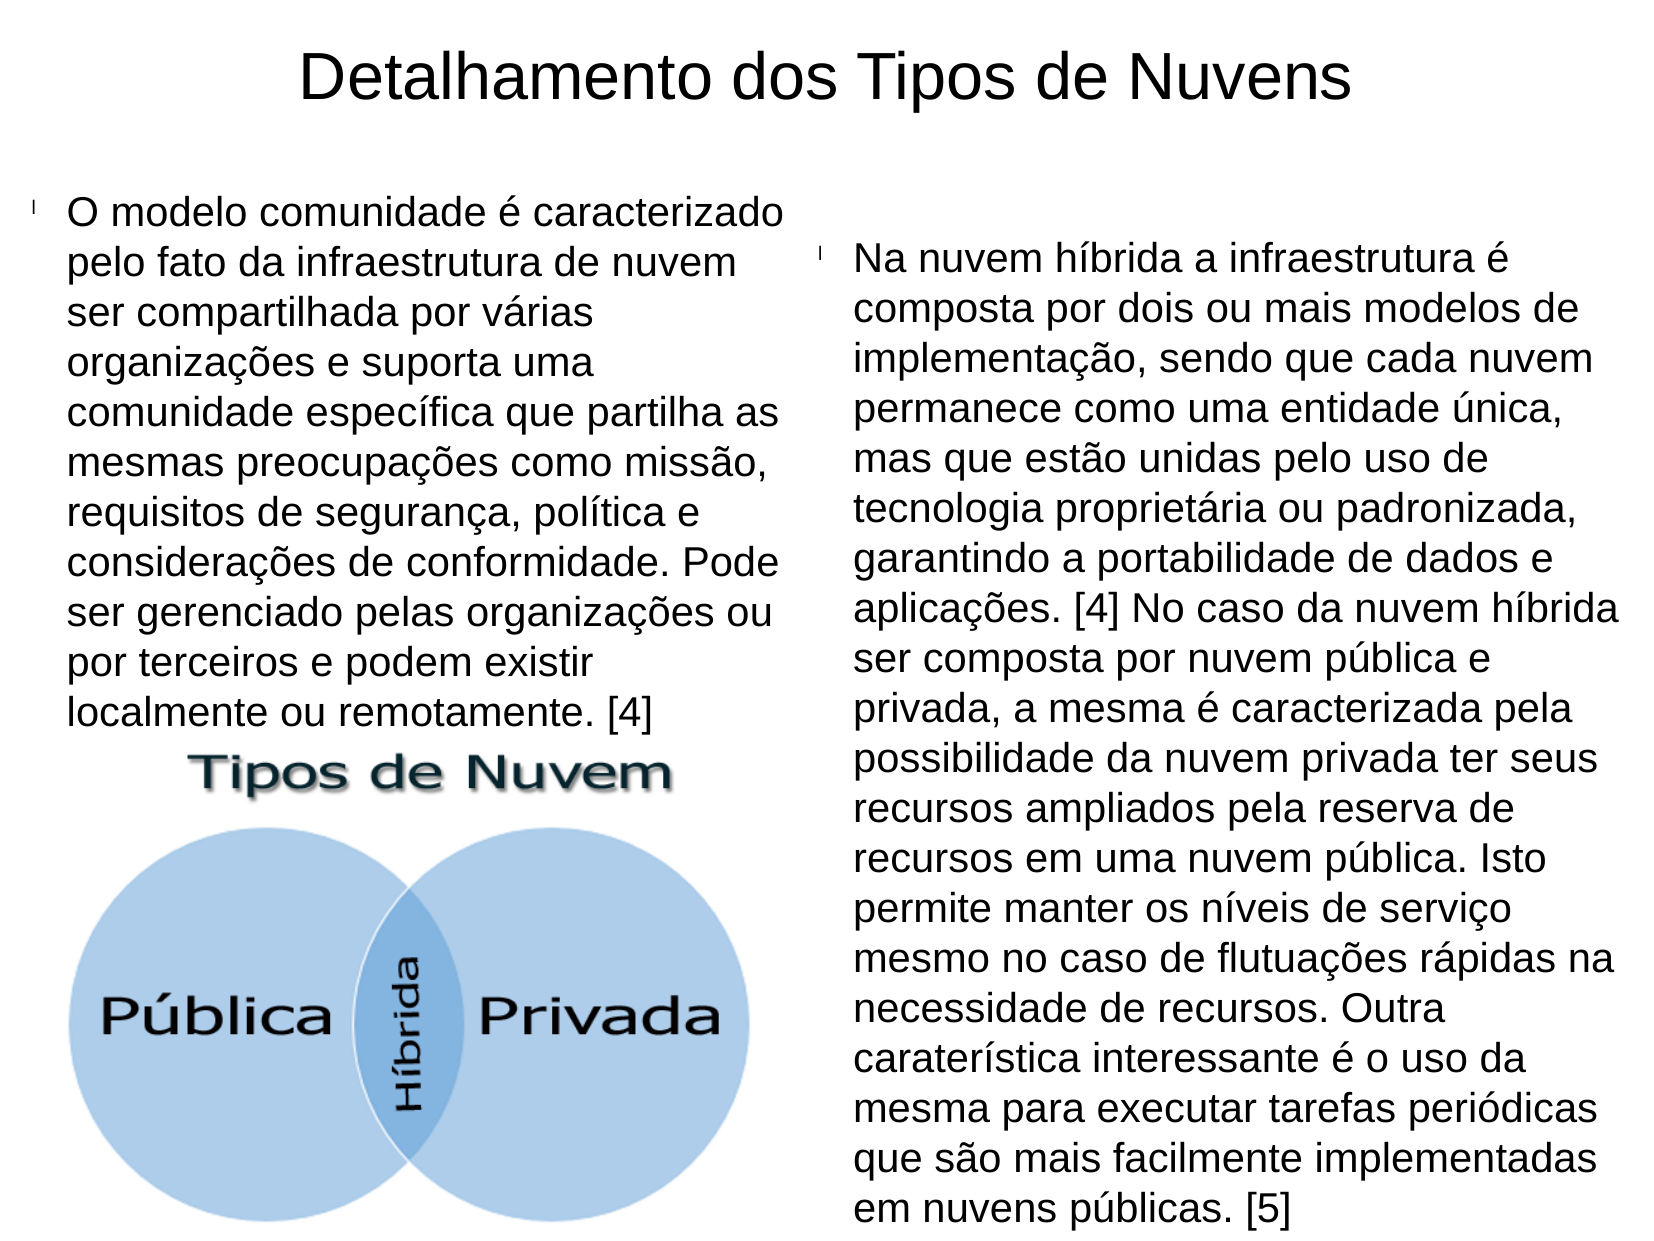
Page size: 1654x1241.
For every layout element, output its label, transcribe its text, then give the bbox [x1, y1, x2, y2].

picture [35, 709, 792, 1241]
text_box O modelo comunidade é caracterizado pelo fato da infraestrutura de nuvem ser compartilhada por várias organizações e suporta uma comunidade específica que partilha as mesmas preocupações como missão, requisitos de segurança, política e considerações de conformidade. Pode ser gerenciado pelas organizações ou por terceiros e podem existir localmente ou remotamente. [4] [31, 184, 787, 712]
text_box Na nuvem híbrida a infraestrutura é composta por dois ou mais modelos de implementação, sendo que cada nuvem permanece como uma entidade única, mas que estão unidas pelo uso de tecnologia proprietária ou padronizada, garantindo a portabilidade de dados e aplicações. [4] No caso da nuvem híbrida ser composta por nuvem pública e privada, a mesma é caracterizada pela possibilidade da nuvem privada ter seus recursos ampliados pela reserva de recursos em uma nuvem pública. Isto permite manter os níveis de serviço mesmo no caso de flutuações rápidas na necessidade de recursos. Outra caraterística interessante é o uso da mesma para executar tarefas periódicas que são mais facilmente implementadas em nuvens públicas. [5] [817, 230, 1651, 1194]
text_box Detalhamento dos Tipos de Nuvens [82, 0, 1571, 177]
